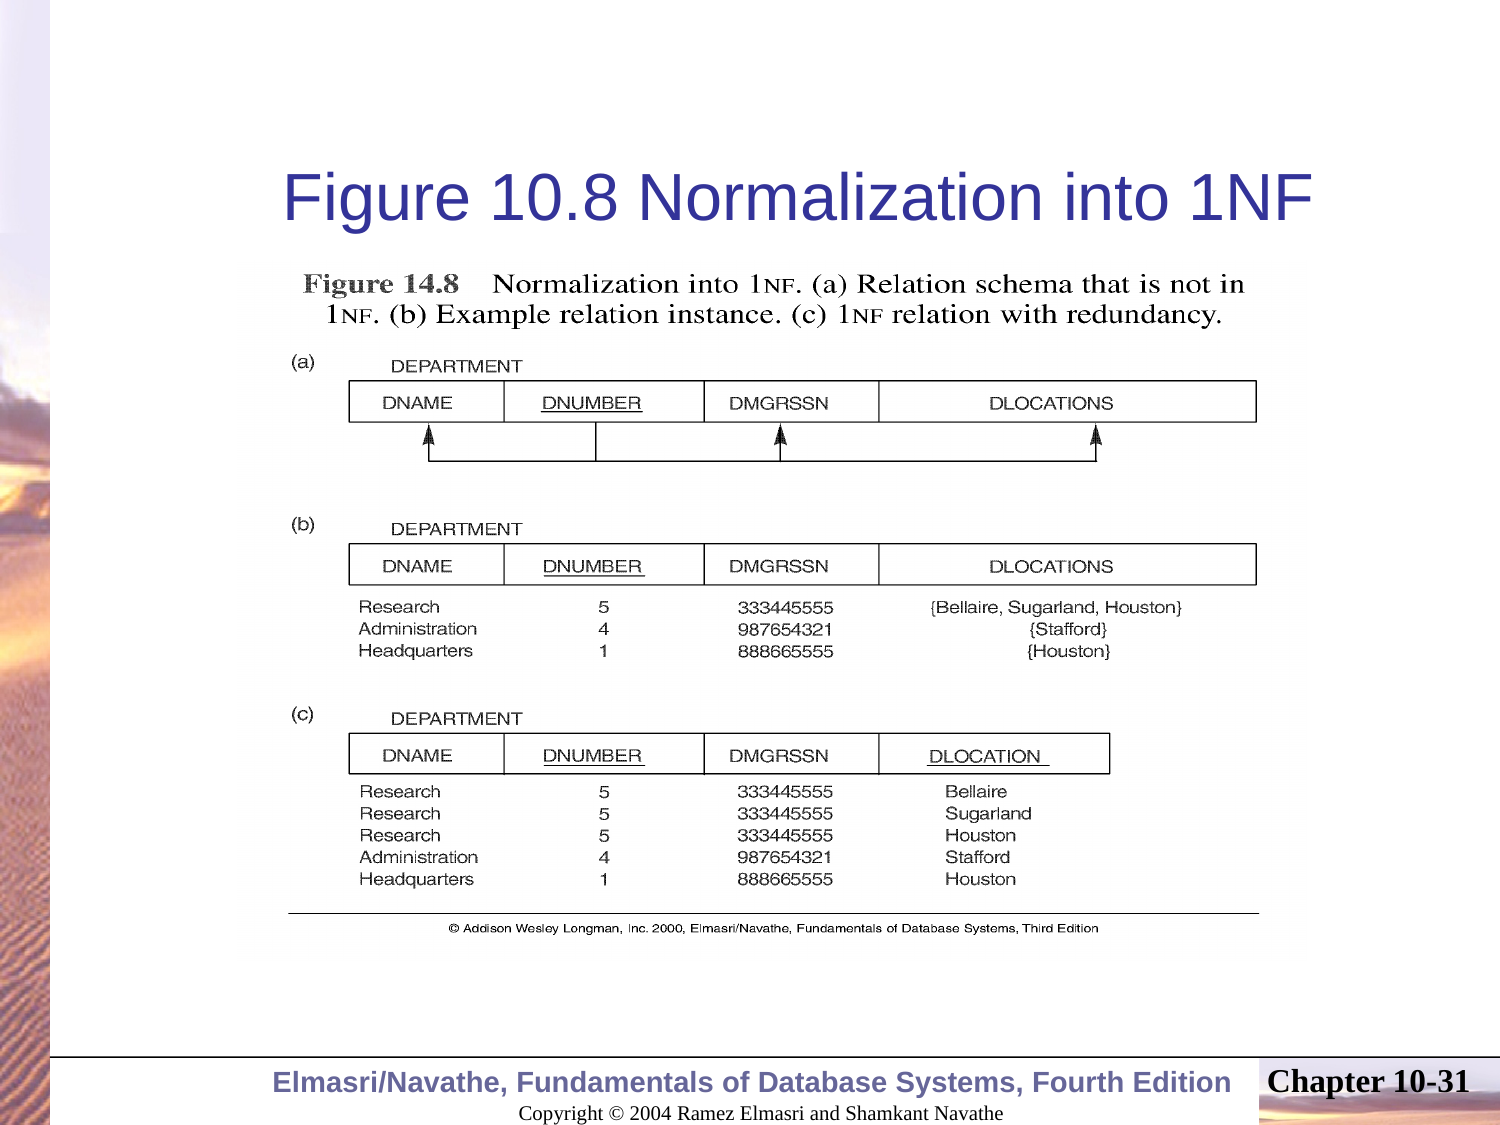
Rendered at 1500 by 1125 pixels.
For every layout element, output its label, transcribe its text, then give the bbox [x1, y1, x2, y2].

picture [0, 0, 50, 1125]
picture [237, 260, 1307, 961]
picture [1259, 1058, 1500, 1125]
title Figure 10.8 Normalization into 1NF [210, 99, 1388, 288]
slide_number Chapter 10-31 [1173, 1047, 1487, 1112]
